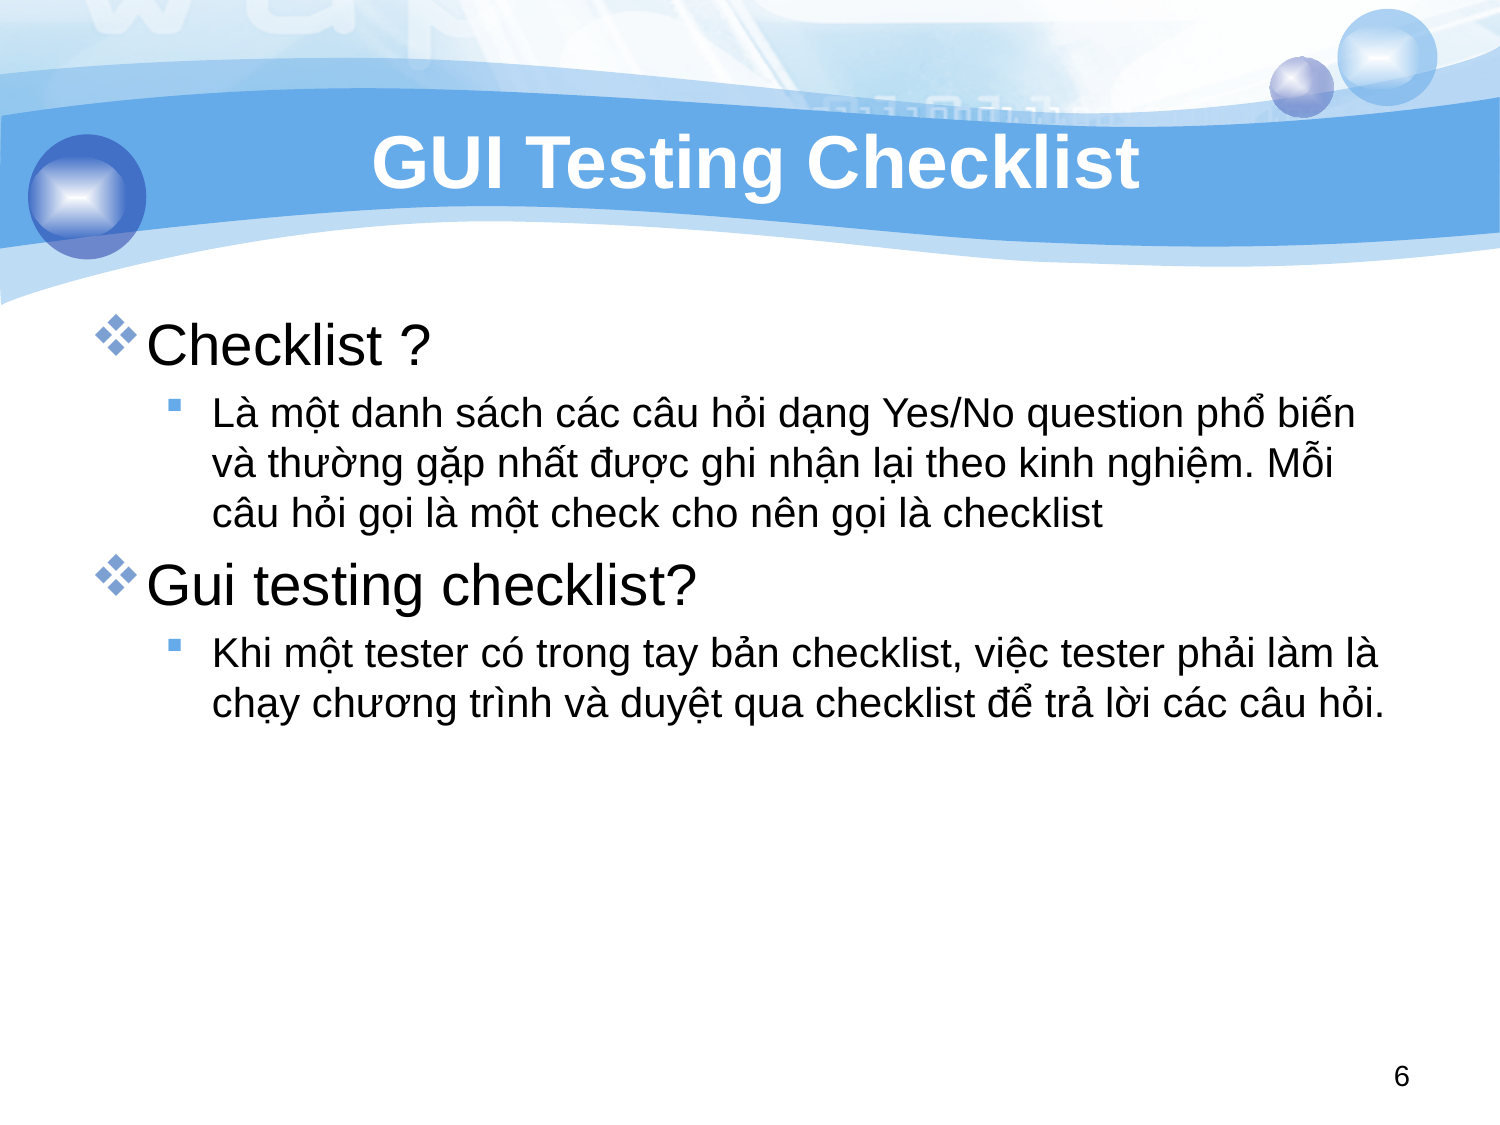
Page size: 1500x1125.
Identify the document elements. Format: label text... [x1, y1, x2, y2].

list Checklist ? Là một danh sách các câu hỏi dạng Yes/No question phổ biến và thường gặp nhất được ghi nhận lại theo kinh nghiệm. Mỗi câu hỏi gọi là một check cho nên gọi là checklist Gui testing checklist? Khi một tester có trong tay bản checklist, việc tester phải làm là chạy chương trình và duyệt qua checklist để trả lời các câu hỏi. [74, 299, 1426, 863]
slide_number 6 [1074, 1049, 1426, 1103]
picture [0, 0, 1500, 112]
title GUI Testing Checklist [149, 112, 1363, 206]
